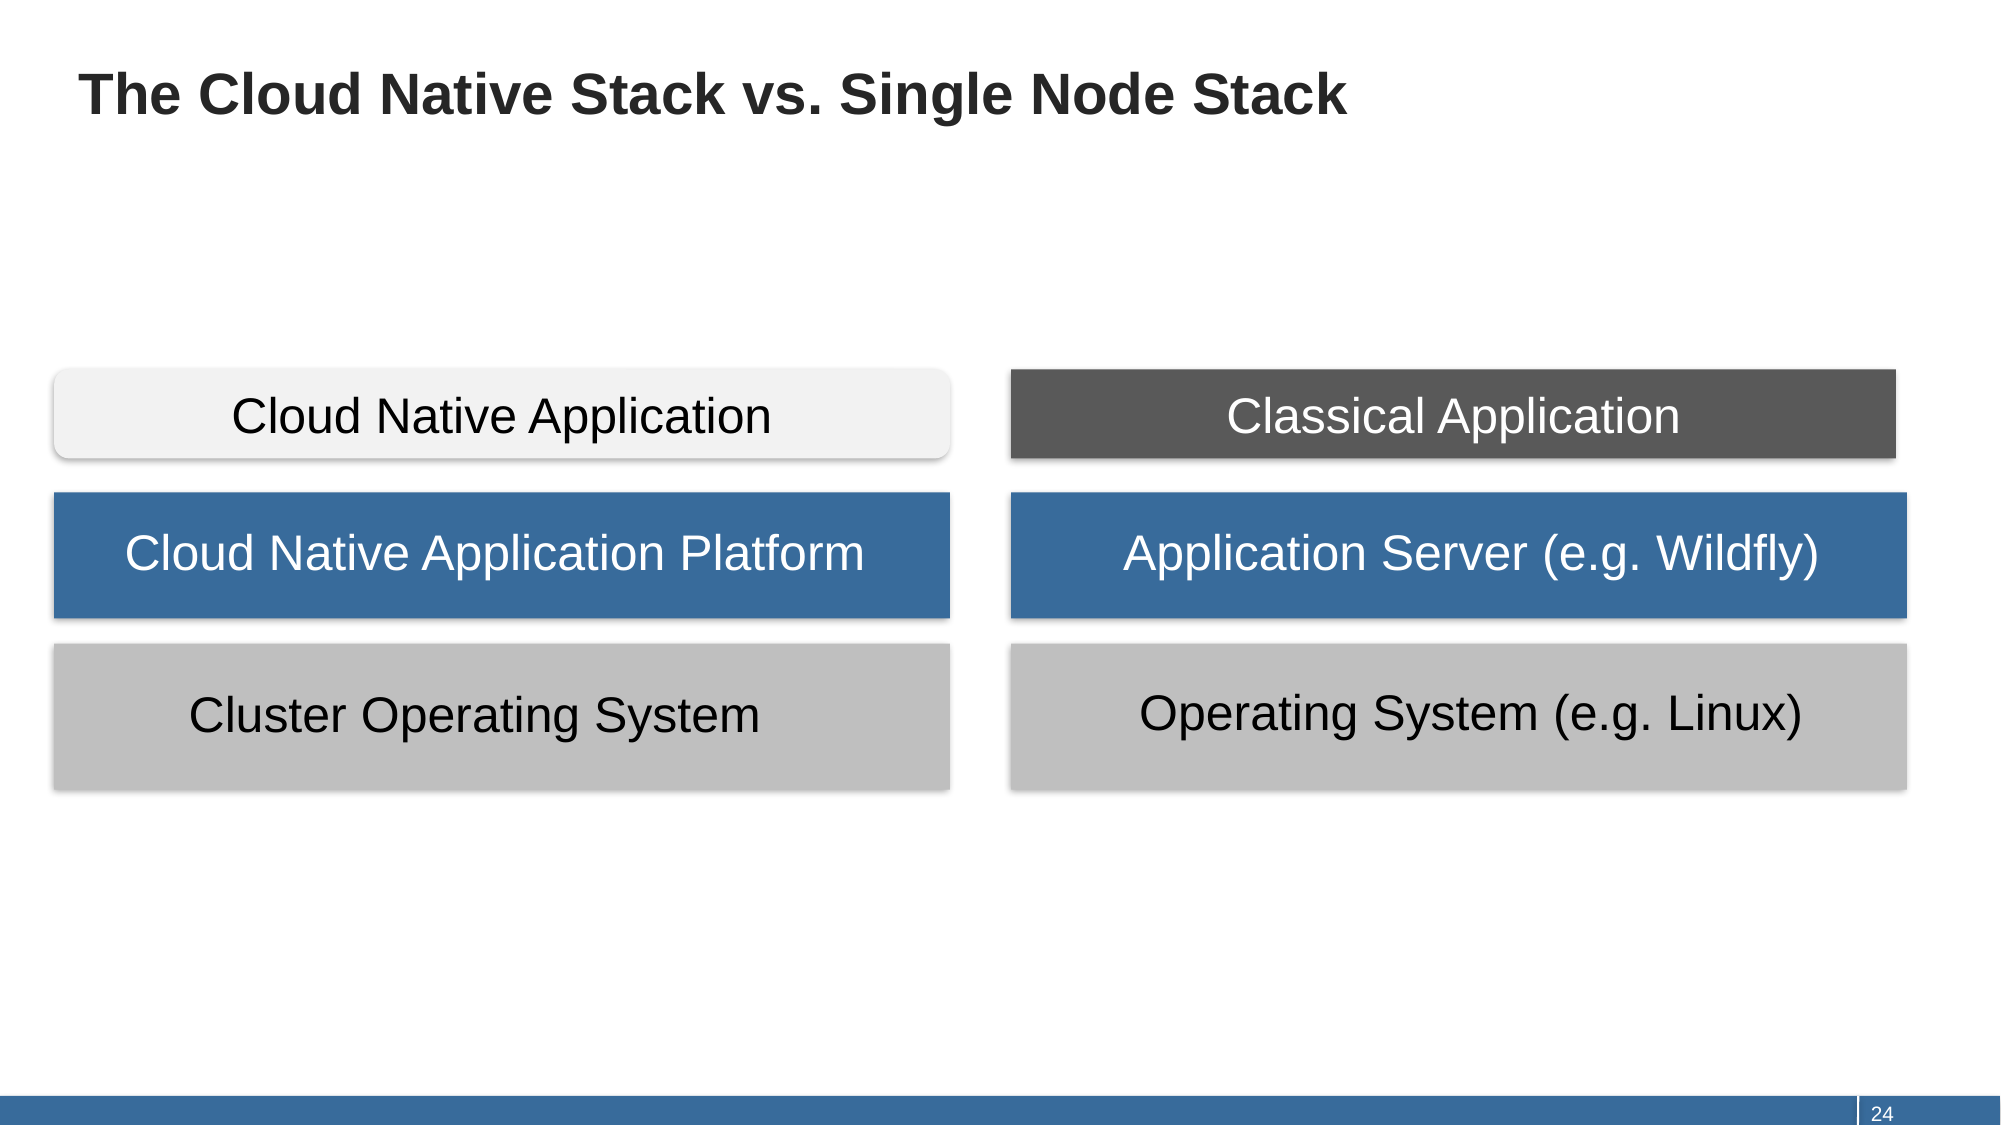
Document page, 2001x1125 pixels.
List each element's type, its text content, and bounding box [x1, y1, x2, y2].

text_box [53, 643, 951, 790]
slide_number 24 [1870, 1073, 1988, 1125]
text_box Cloud Native Application Platform [109, 513, 913, 589]
text_box Cluster Operating System [173, 675, 777, 750]
text_box Operating System (e.g. Linux) [1124, 672, 1819, 748]
text_box Classical Application [1010, 369, 1897, 459]
title The Cloud Native Stack vs. Single Node Stack [63, 56, 1896, 220]
text_box Application Server (e.g. Wildfly) [1108, 513, 1912, 589]
text_box [1010, 492, 1908, 619]
text_box [1010, 643, 1908, 790]
text_box [53, 492, 951, 619]
text_box Cloud Native Application [53, 368, 951, 460]
